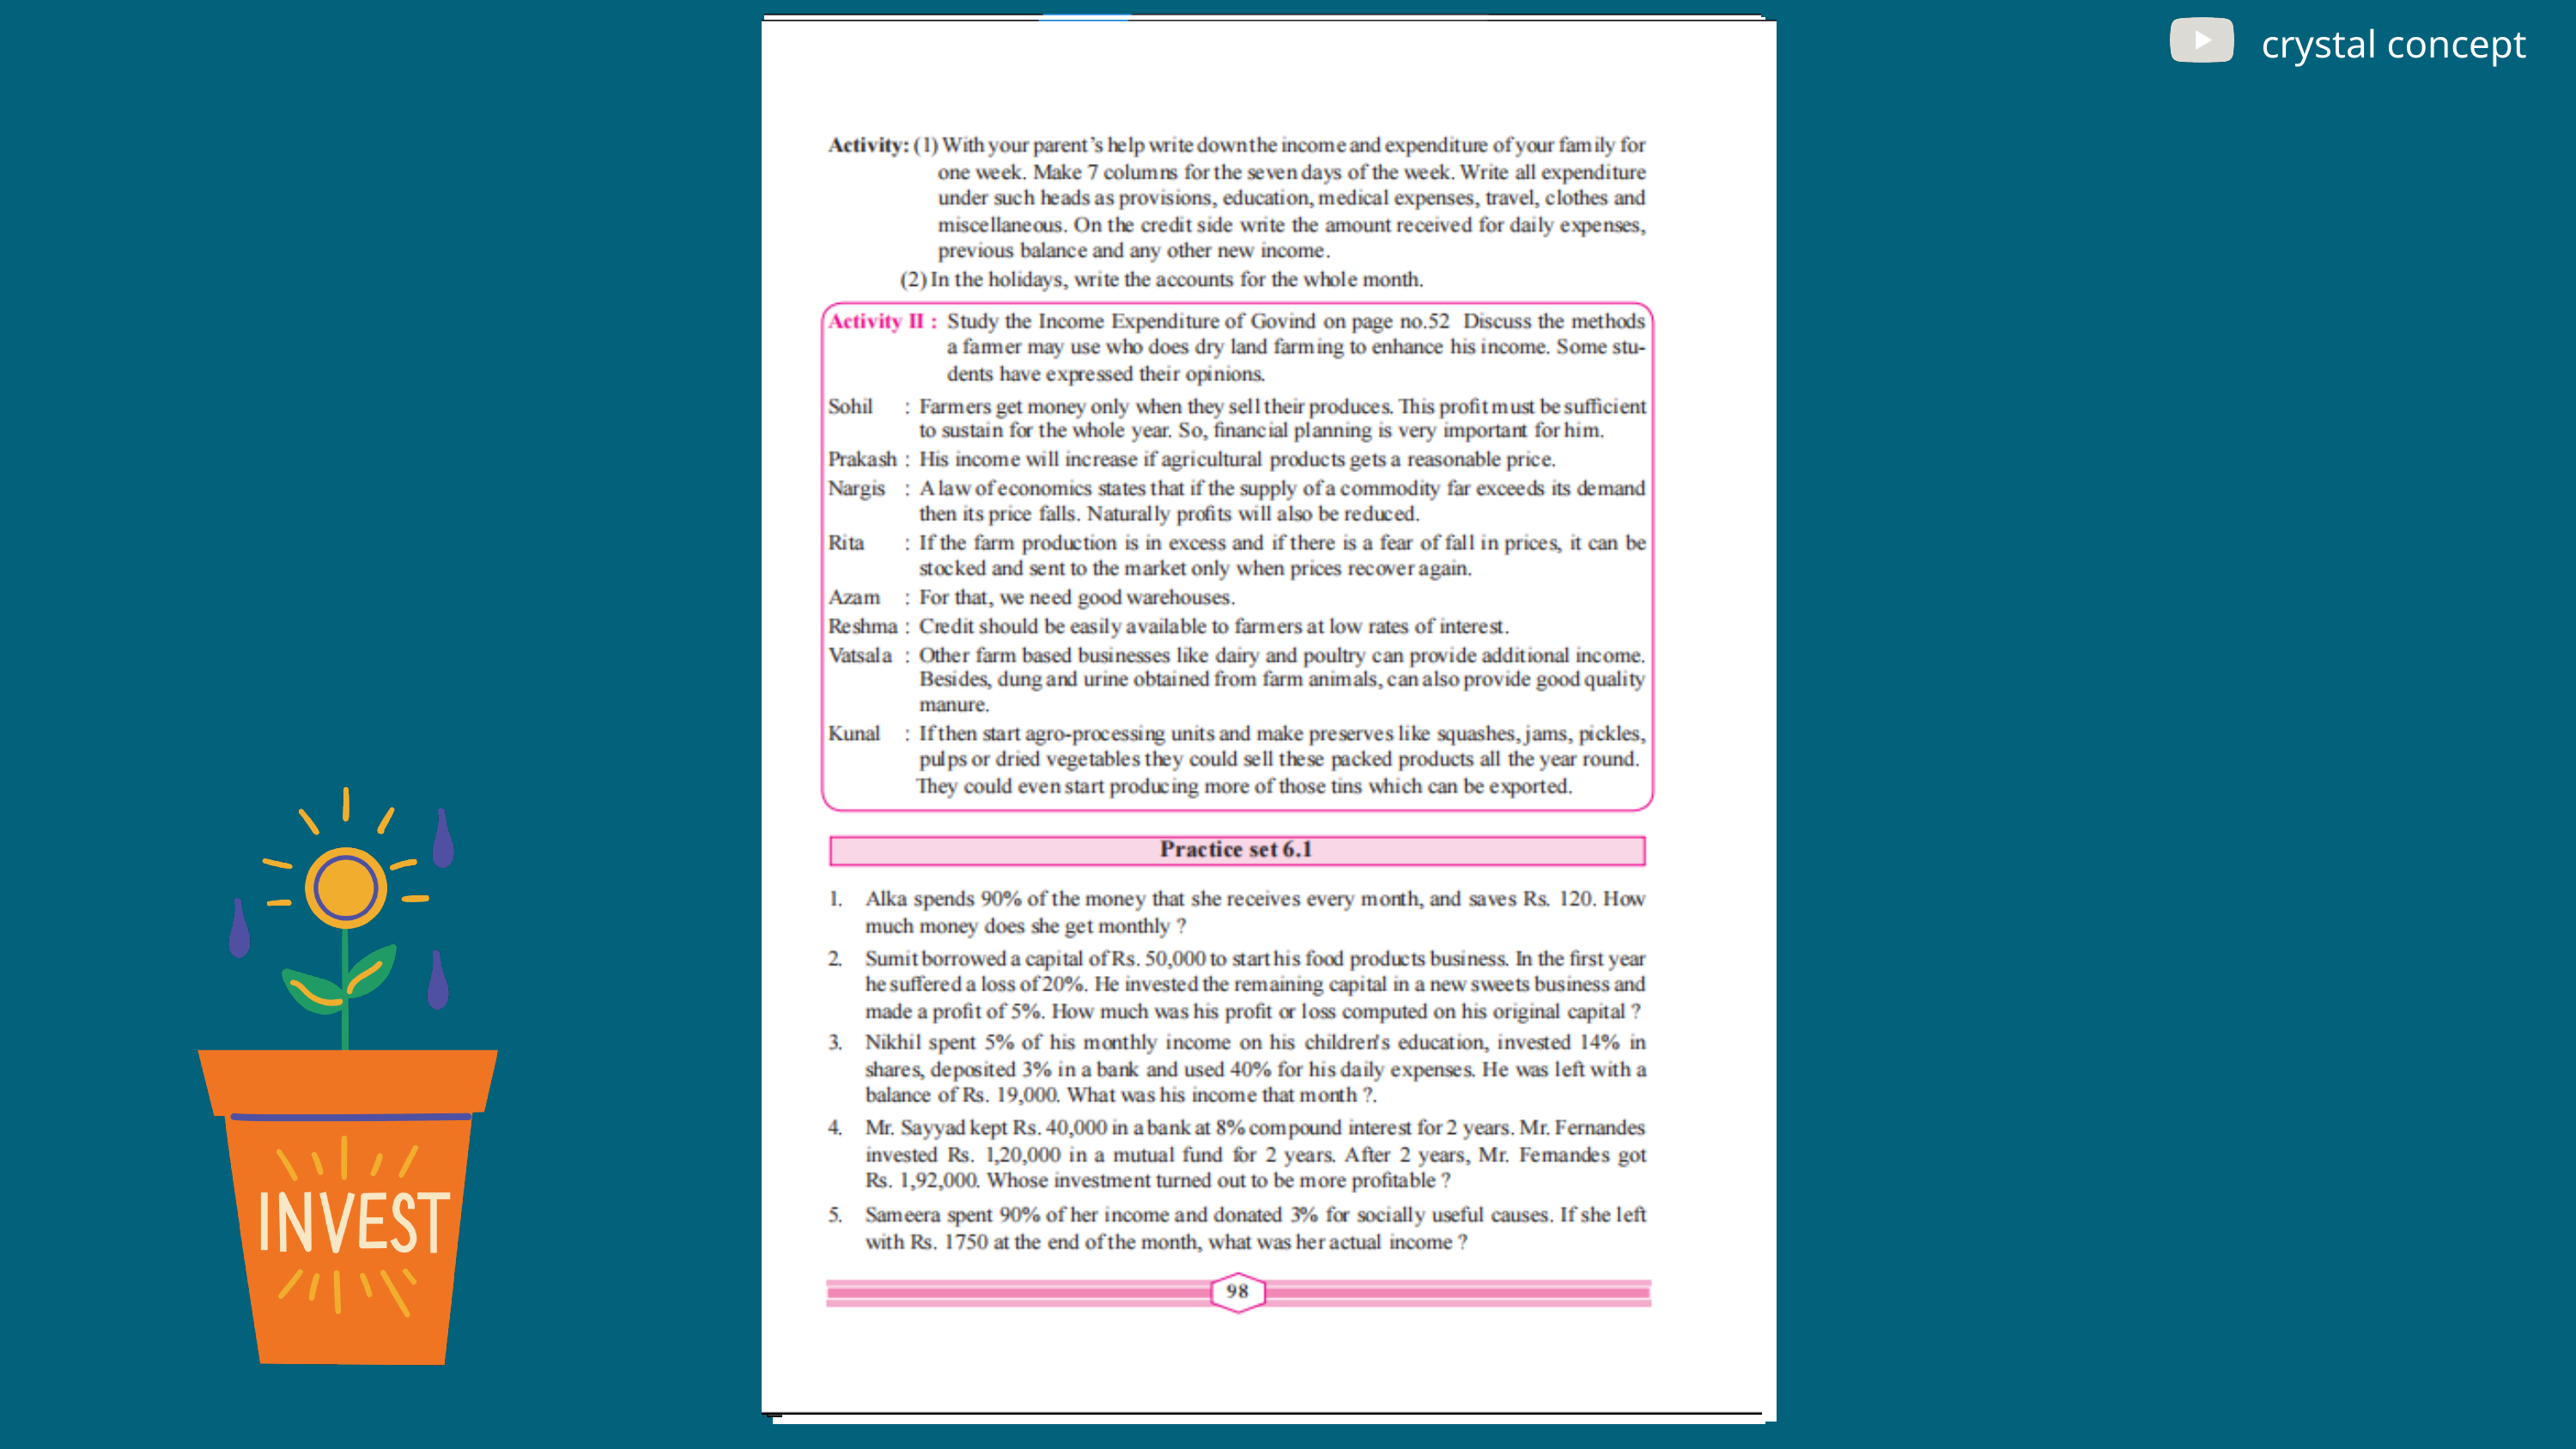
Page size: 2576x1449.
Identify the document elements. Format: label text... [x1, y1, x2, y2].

picture [267, 900, 291, 906]
picture [762, 15, 1776, 1423]
picture [2171, 18, 2233, 62]
text_box crystal concept [2235, 12, 2554, 66]
picture [391, 859, 416, 870]
picture [378, 808, 394, 834]
picture [433, 809, 453, 867]
picture [264, 859, 292, 869]
picture [428, 950, 448, 1009]
picture [299, 809, 319, 834]
picture [198, 848, 497, 1365]
picture [343, 787, 349, 821]
picture [402, 895, 428, 901]
picture [229, 899, 250, 957]
